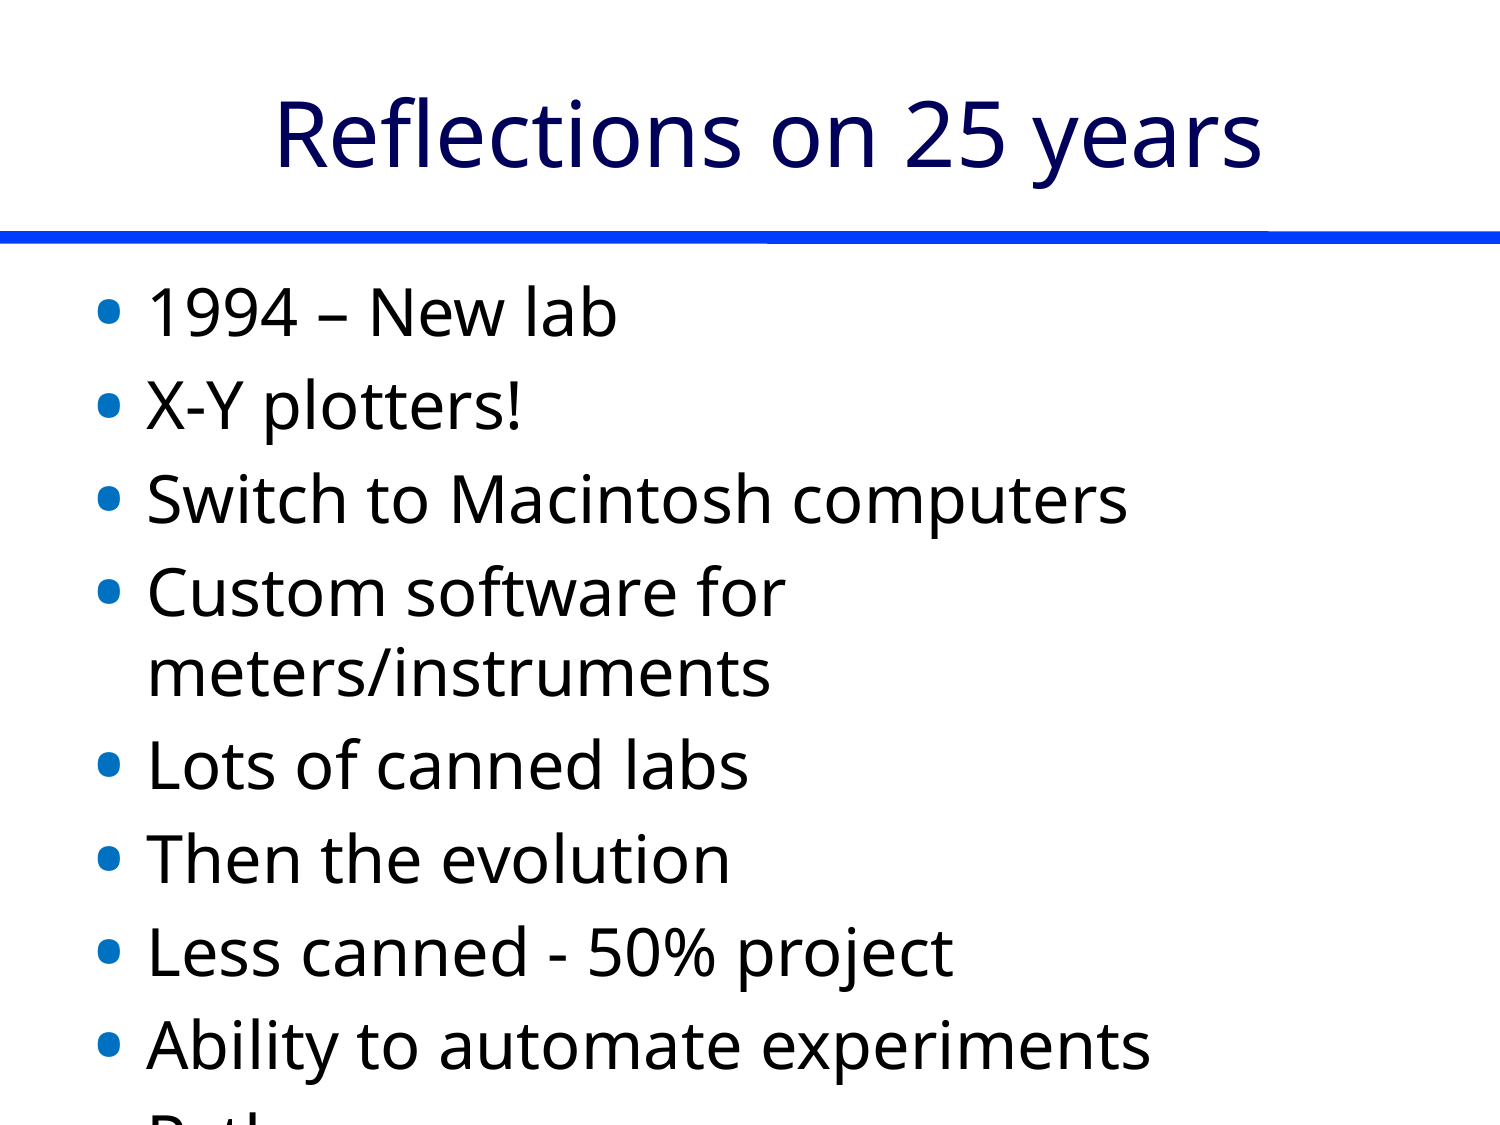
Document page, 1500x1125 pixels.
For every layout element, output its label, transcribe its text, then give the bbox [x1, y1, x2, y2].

list 1994 – New lab X-Y plotters! Switch to Macintosh computers Custom software for meters/instruments Lots of canned labs Then the evolution Less canned - 50% project Ability to automate experiments Python [74, 262, 1426, 1006]
title Reflections on 25 years [75, 37, 1463, 225]
